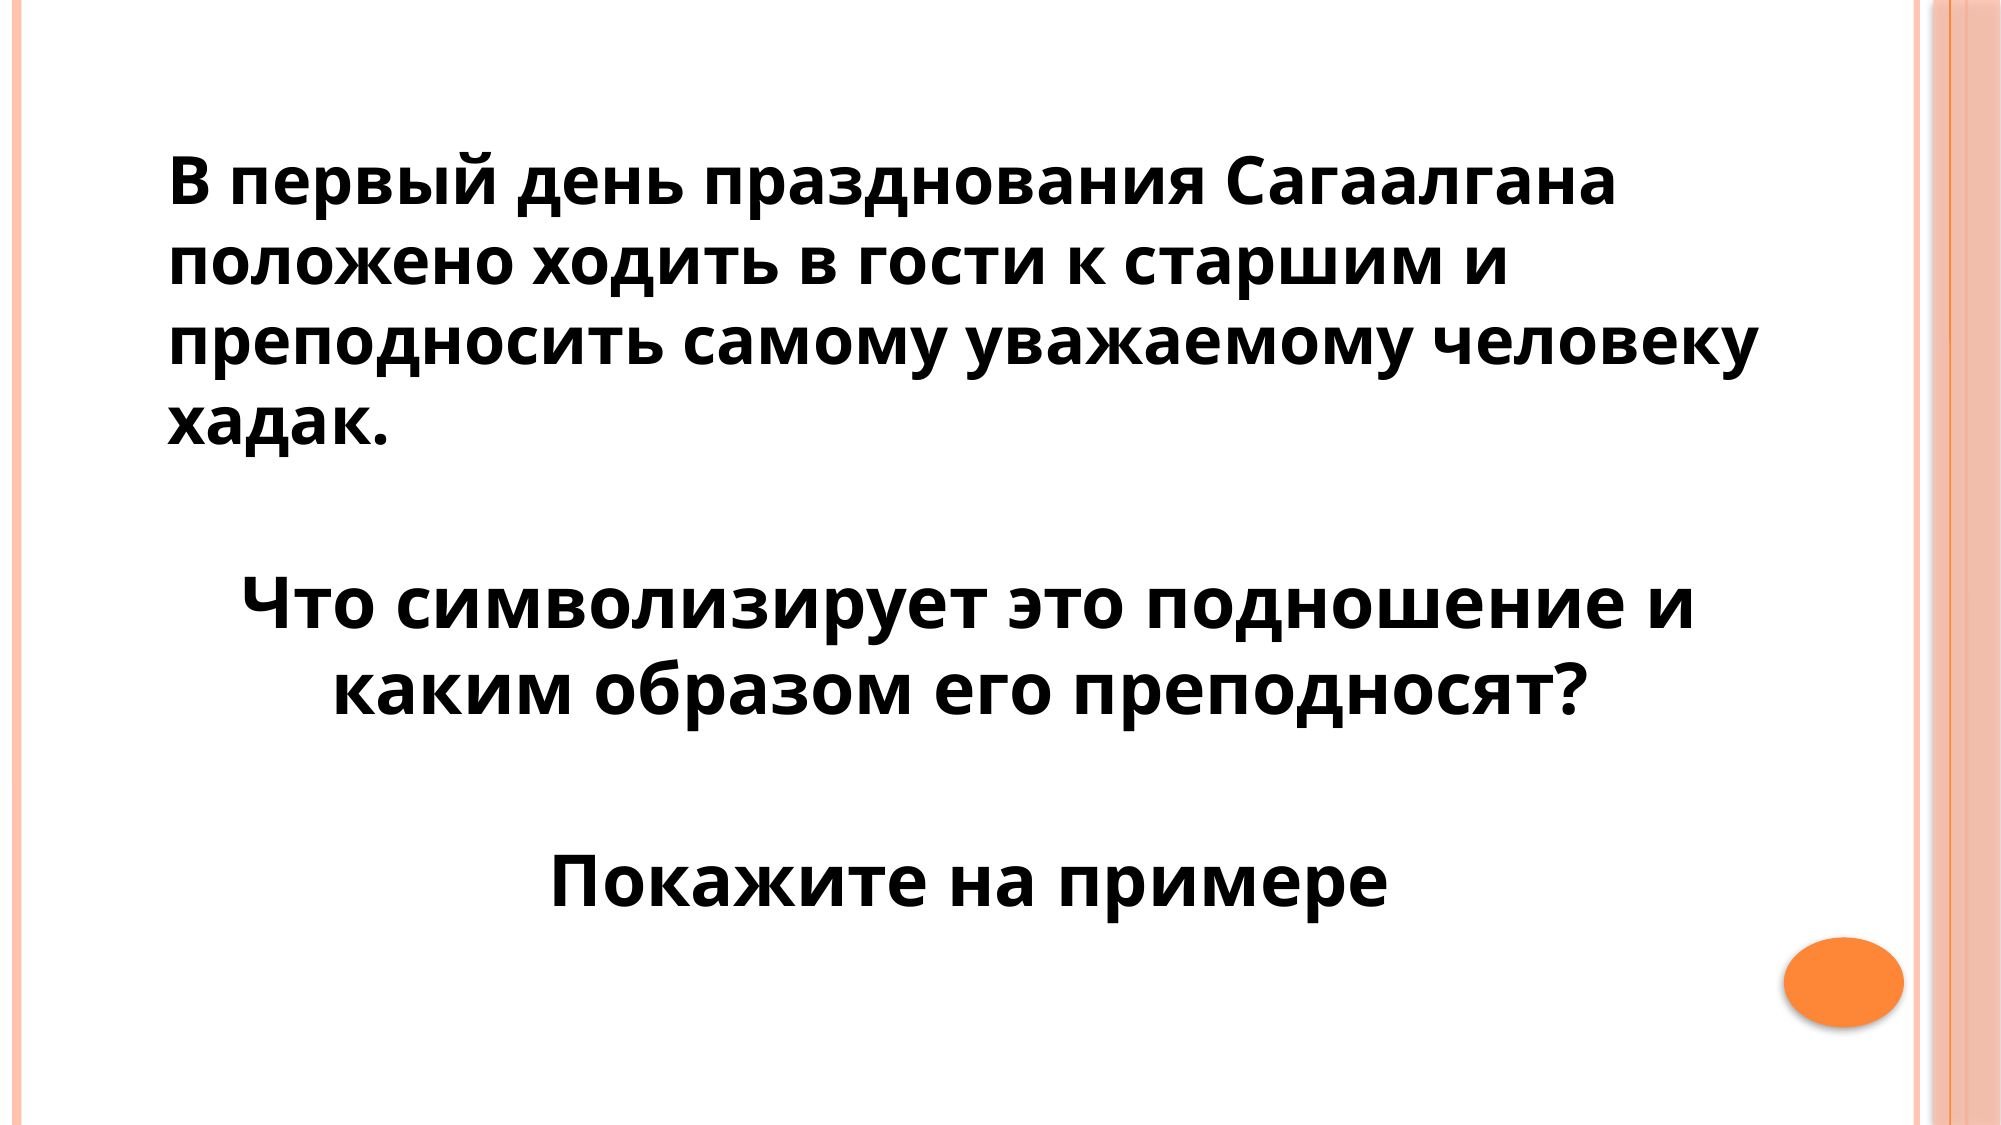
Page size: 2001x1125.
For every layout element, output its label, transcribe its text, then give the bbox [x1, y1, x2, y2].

list В первый день празднования Сагаалгана положено ходить в гости к старшим и преподносить самому уважаемому человеку хадак. Что символизирует это подношение и каким образом его преподносят? Покажите на примере [152, 130, 1786, 931]
